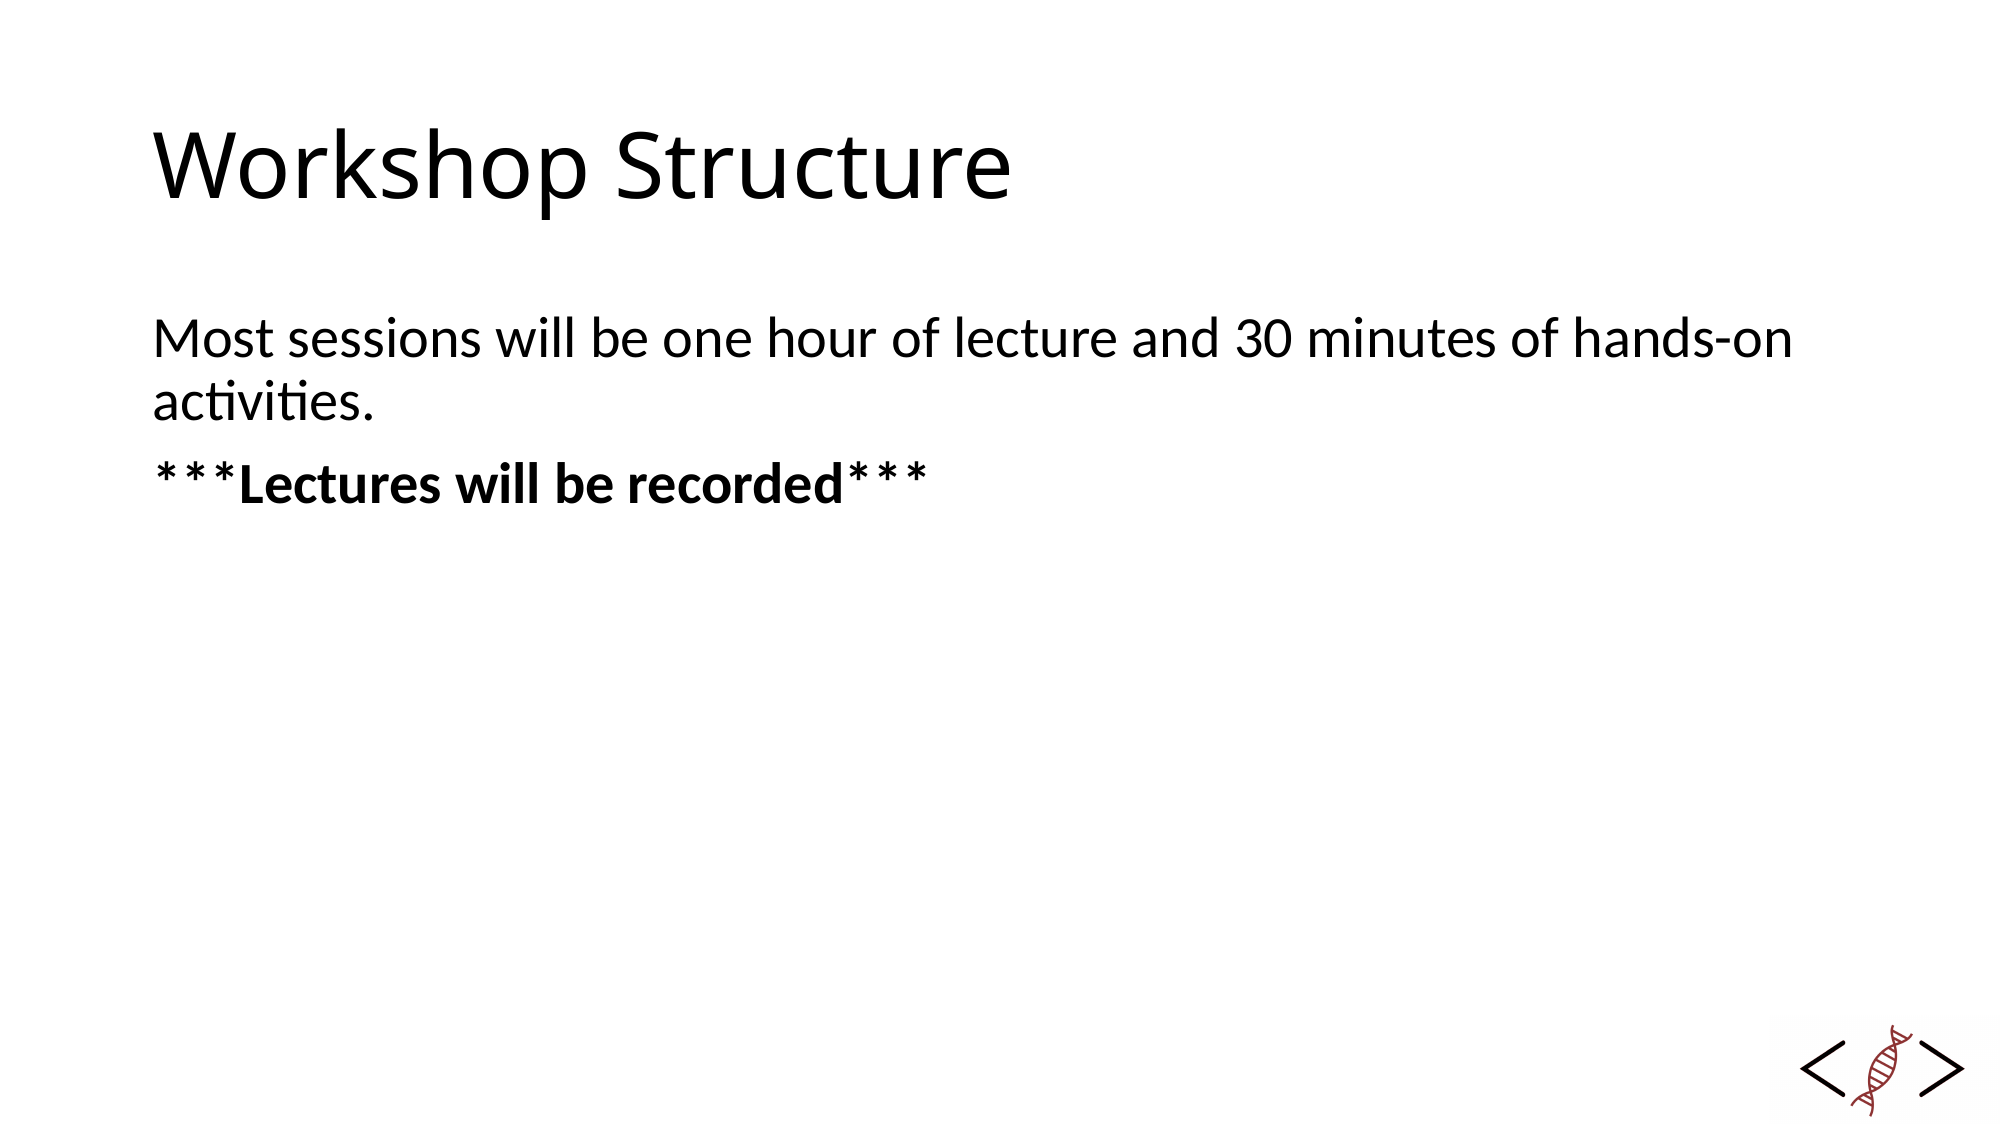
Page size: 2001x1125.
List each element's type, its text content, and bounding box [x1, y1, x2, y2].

list Most sessions will be one hour of lecture and 30 minutes of hands-on activities. ***Lectures will be recorded*** [137, 299, 1863, 1014]
title Workshop Structure [137, 59, 1863, 278]
picture [1769, 1015, 2000, 1124]
